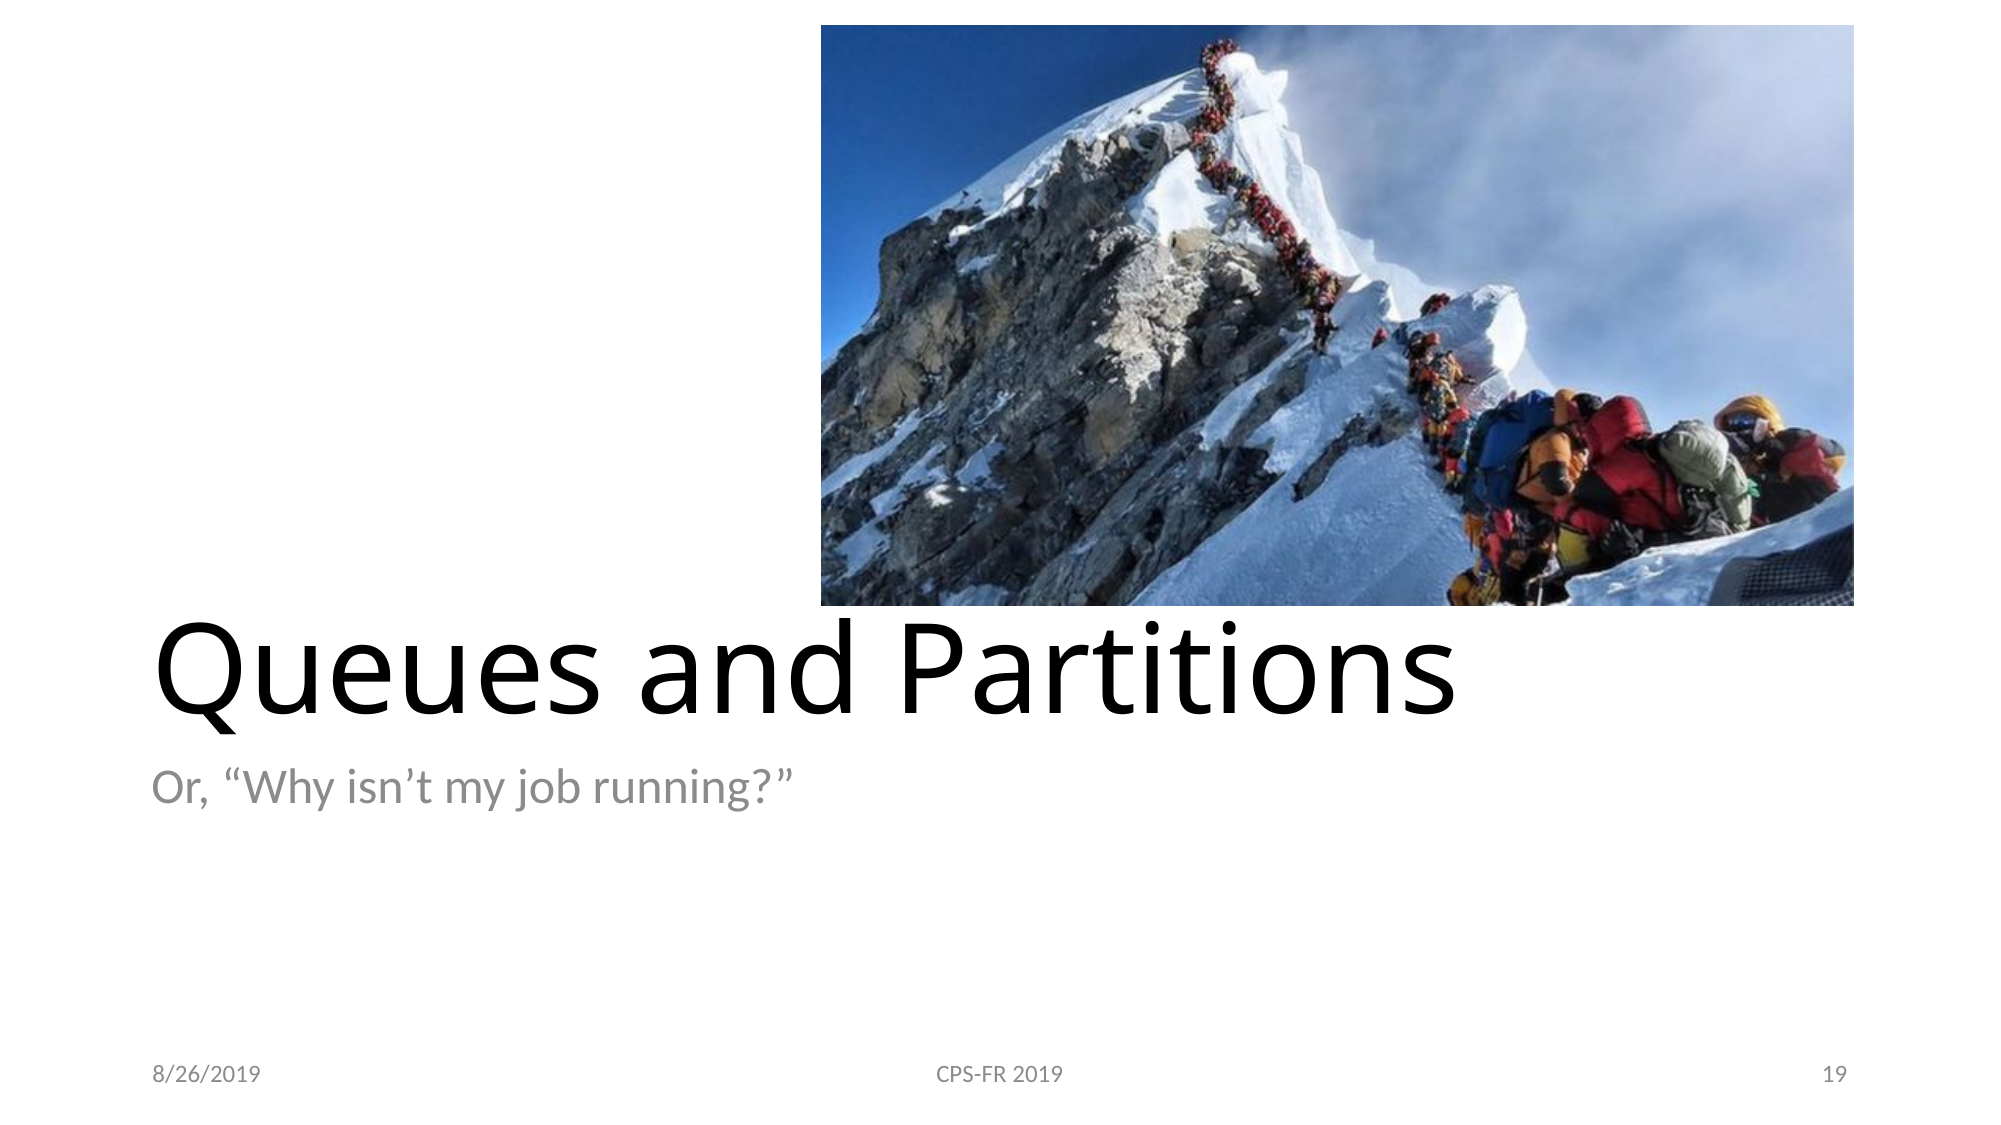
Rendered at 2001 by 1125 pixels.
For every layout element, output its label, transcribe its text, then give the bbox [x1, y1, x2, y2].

list Or, “Why isn’t my job running?” [136, 752, 1862, 999]
title Queues and Partitions [136, 280, 1862, 749]
footer CPS-FR 2019 [662, 1042, 1338, 1103]
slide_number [137, 1042, 588, 1103]
slide_number 19 [1412, 1042, 1863, 1103]
picture [821, 25, 1854, 606]
